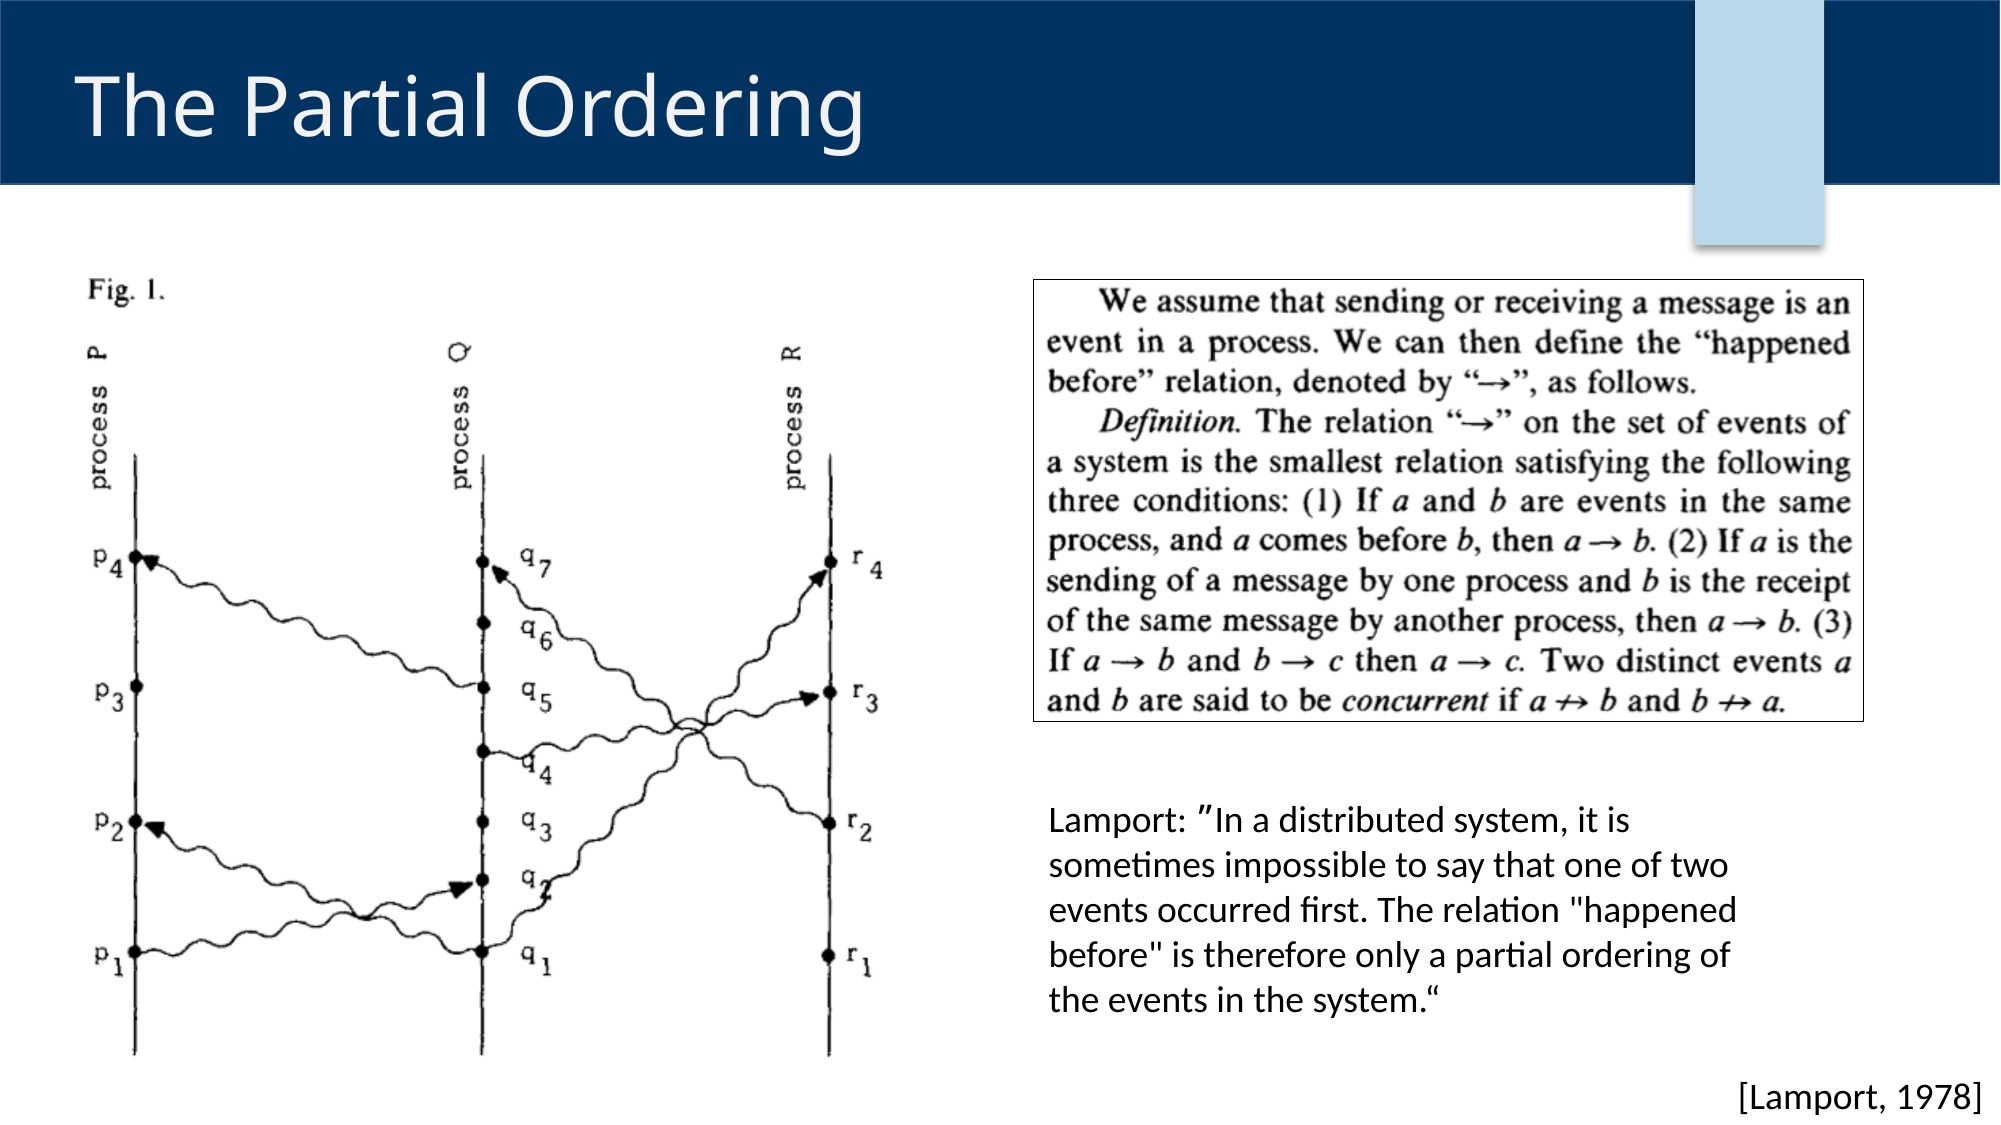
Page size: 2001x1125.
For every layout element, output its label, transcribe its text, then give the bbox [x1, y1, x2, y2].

text_box [0, 0, 1694, 185]
title The Partial Ordering [59, 22, 1636, 162]
text_box [1826, 0, 2000, 185]
picture [1033, 279, 1864, 722]
picture [59, 244, 924, 1070]
text_box [1694, 0, 1825, 246]
text_box Lamport: ﻿”In a distributed system, it is sometimes impossible to say that one of two events occurred first. The relation "happened before" is therefore only a partial ordering of the events in the system.“ [1033, 787, 1768, 1028]
text_box [Lamport, 1978] [1723, 1064, 1999, 1125]
